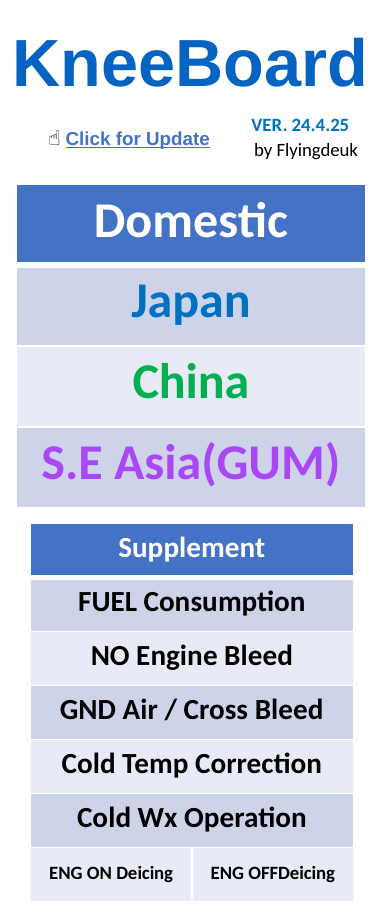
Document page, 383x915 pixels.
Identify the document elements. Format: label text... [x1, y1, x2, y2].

table_cell S.E Asia(GUM) [17, 428, 365, 507]
table_cell China [17, 347, 365, 426]
table_header Domestic [17, 185, 365, 262]
text_box VER. 24.4.25 [236, 104, 376, 143]
text_box by Flyingdeuk [239, 130, 379, 168]
table_header Supplement [31, 524, 353, 575]
table_cell FUEL Consumption [31, 580, 353, 631]
table_cell GND Air / Cross Bleed [31, 686, 353, 739]
table_cell Cold Wx Operation [31, 794, 353, 847]
text_box ☝️ Click for Update [33, 117, 262, 157]
table_cell Japan [17, 268, 365, 345]
text_box KneeBoard [0, 12, 382, 108]
table_cell ENG OFFDeicing [193, 848, 353, 901]
table_cell NO Engine Bleed [31, 632, 353, 685]
table_cell Cold Temp Correction [31, 740, 353, 793]
table_cell ENG ON Deicing [31, 848, 191, 901]
